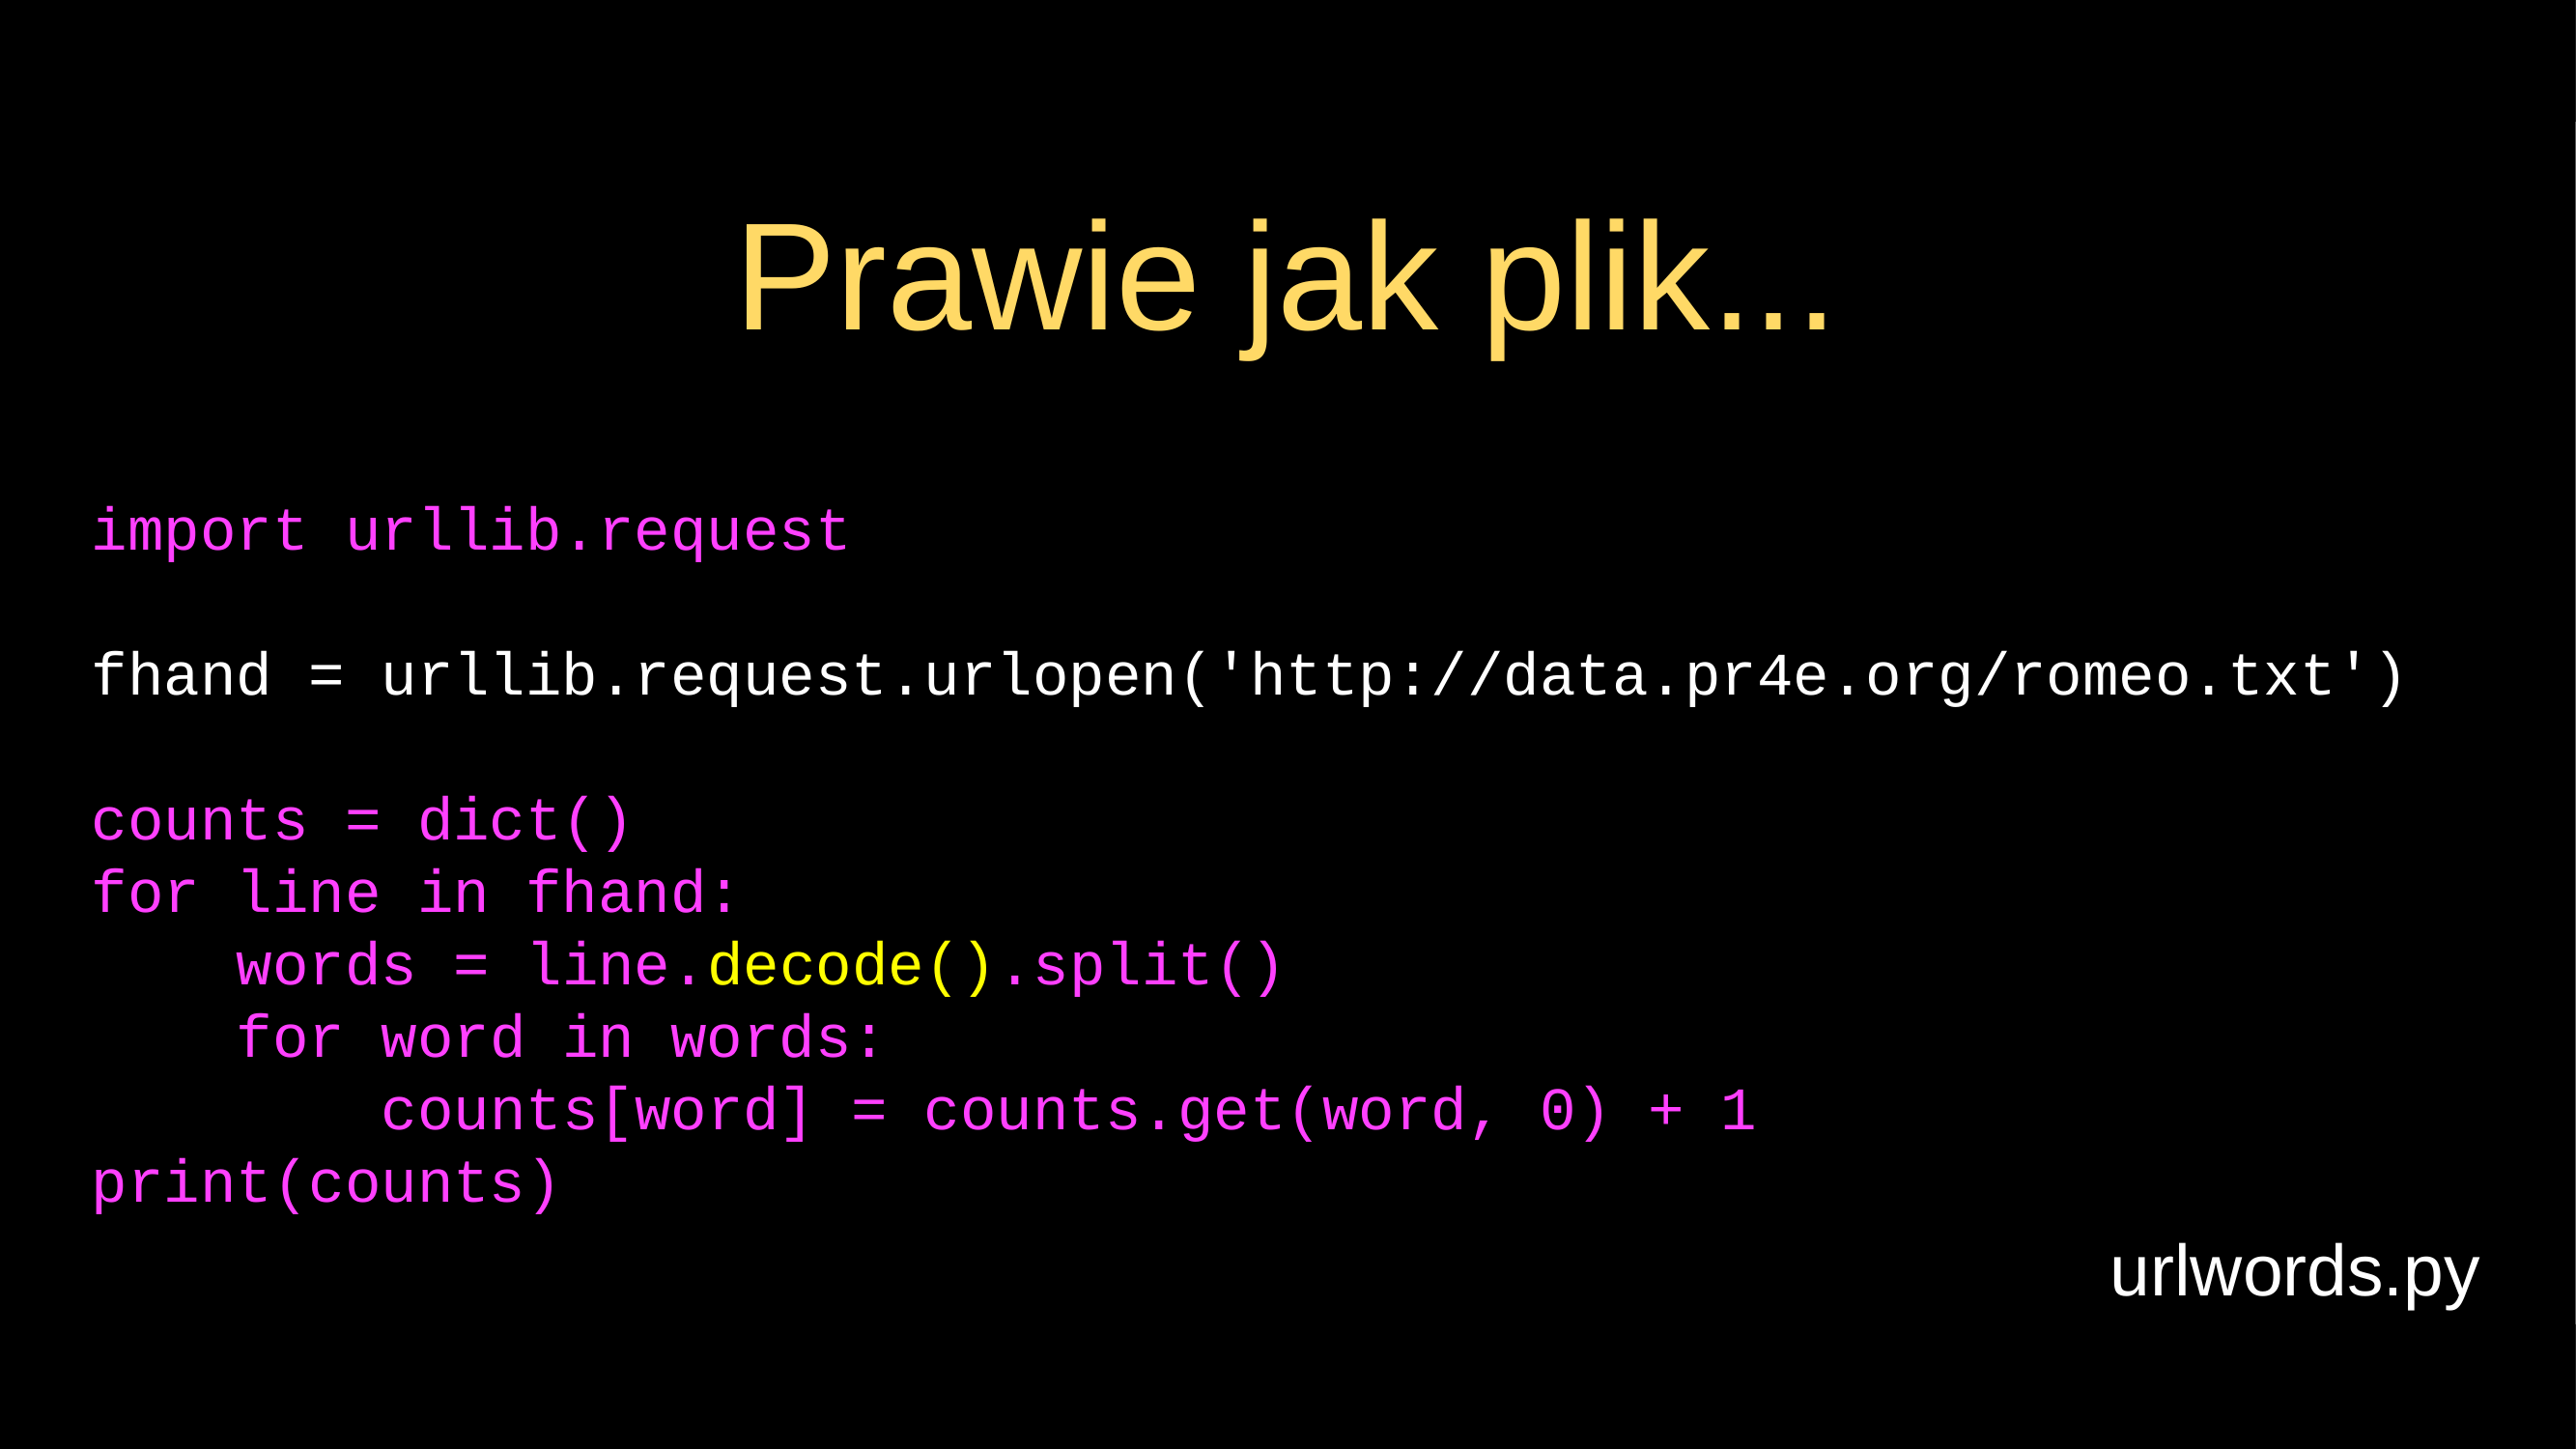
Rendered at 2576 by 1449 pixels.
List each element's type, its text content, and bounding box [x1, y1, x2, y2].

title Prawie jak plik... [183, 133, 2391, 403]
text_box urlwords.py [2104, 1217, 2487, 1317]
text_box import urllib.request fhand = urllib.request.urlopen('http://data.pr4e.org/romeo.txt') counts = dict() for line in fhand: words = line.decode().split() for word in words: counts[word] = counts.get(word, 0) + 1 print(counts) [91, 460, 2576, 1244]
